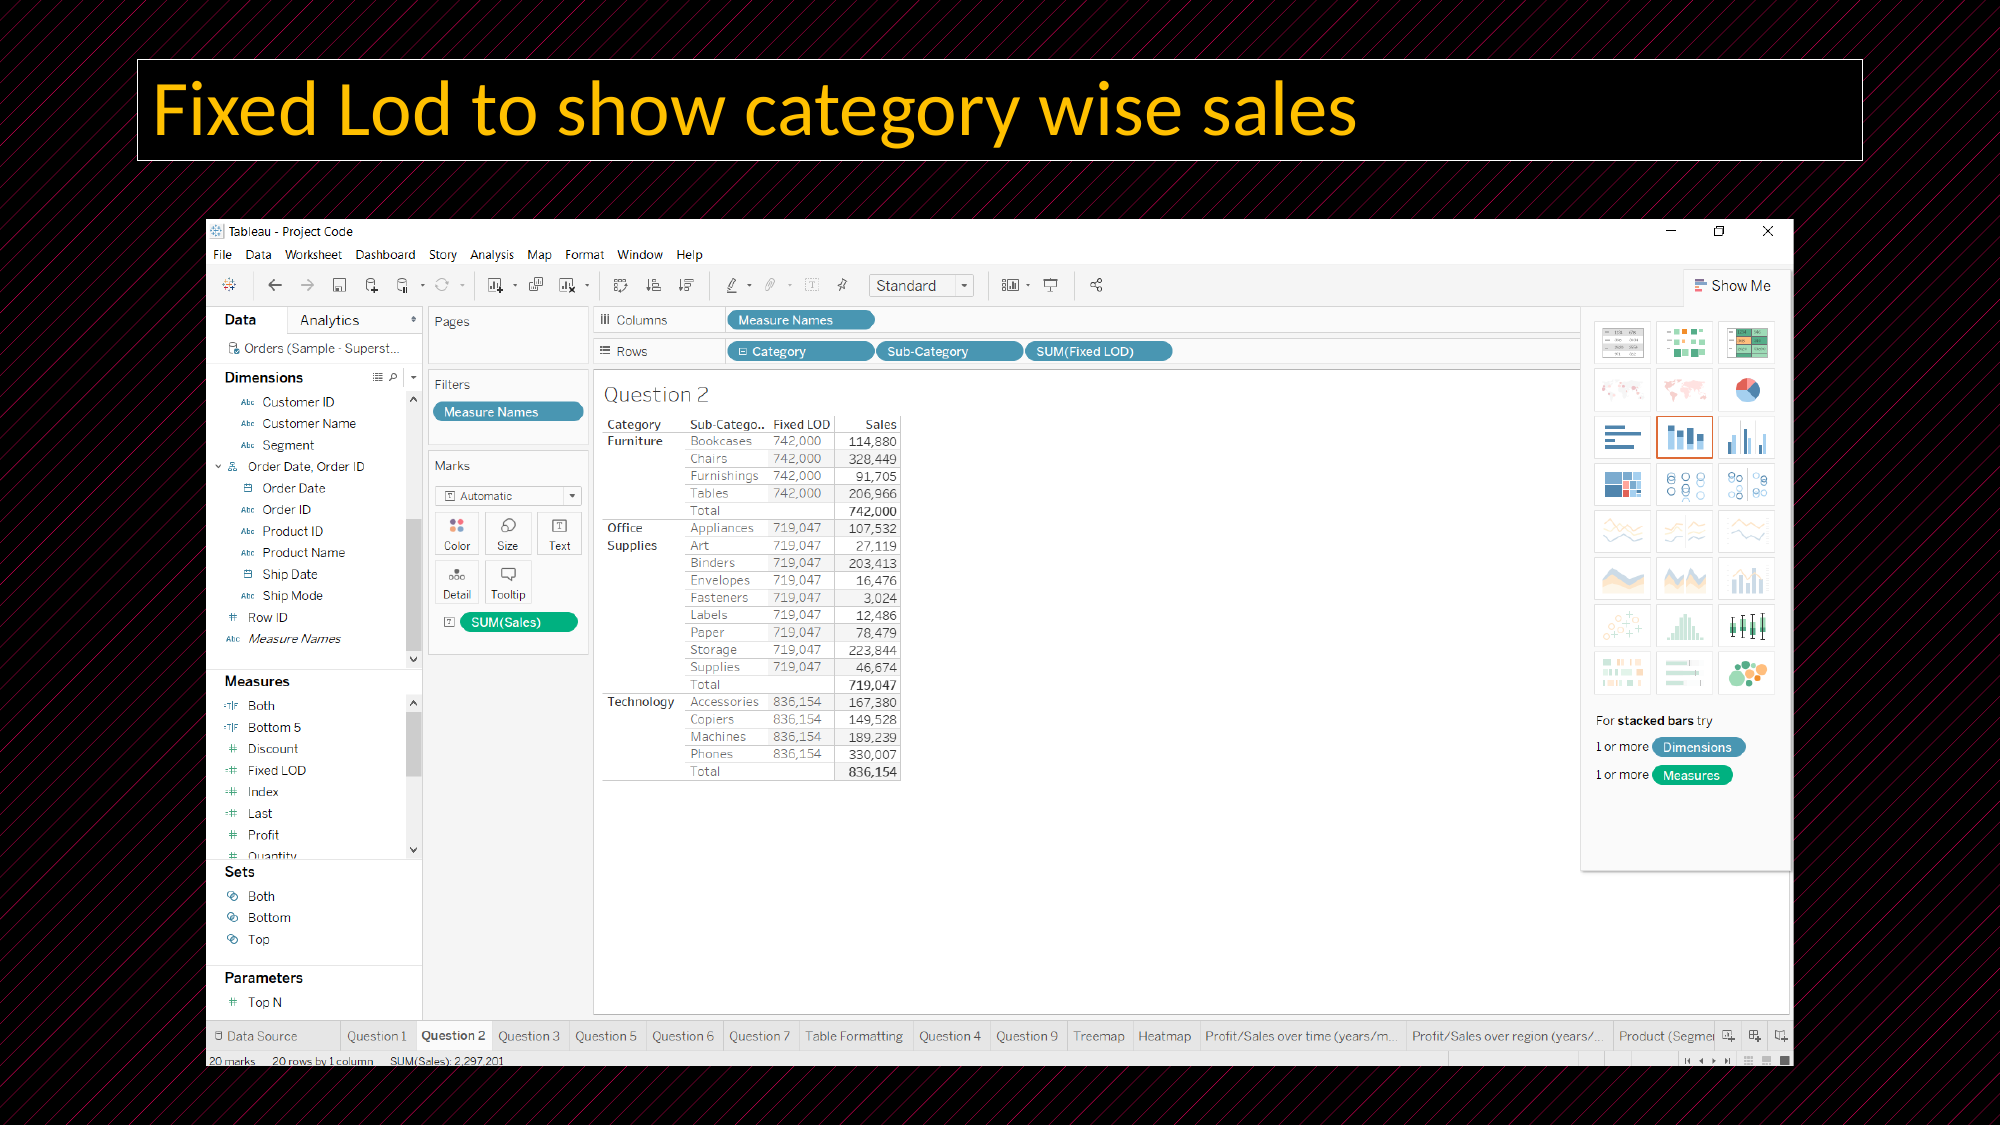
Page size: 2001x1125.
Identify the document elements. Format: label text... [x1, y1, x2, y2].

picture [206, 219, 1794, 1066]
title Fixed Lod to show category wise sales [137, 59, 1863, 161]
